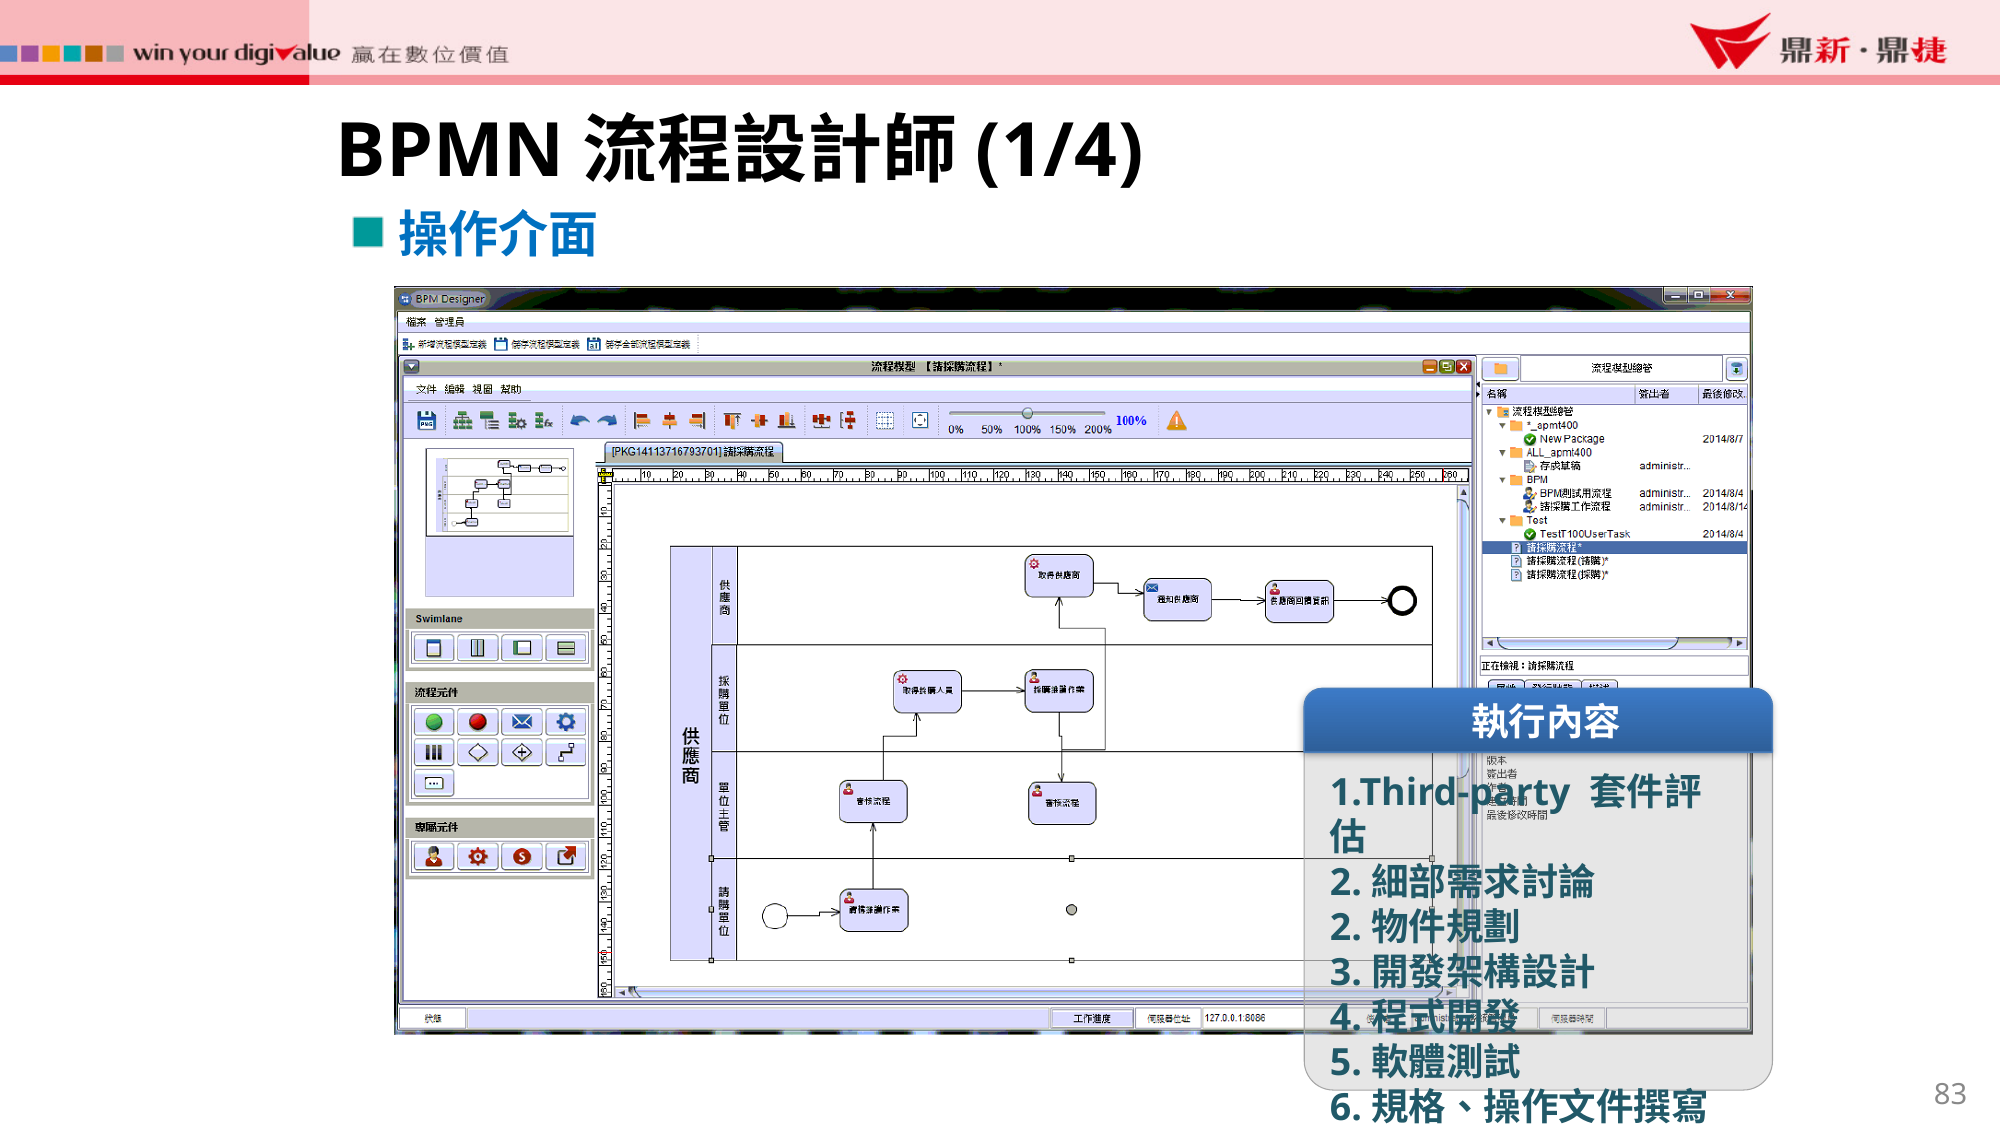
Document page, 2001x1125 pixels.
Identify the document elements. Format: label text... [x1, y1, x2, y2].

picture [0, 0, 2000, 85]
picture [394, 286, 1754, 1036]
text_box 83 [1897, 1065, 2000, 1125]
text_box 操作介面 [336, 195, 614, 270]
picture [351, 215, 387, 251]
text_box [1303, 688, 1773, 1095]
text_box BPMN流程設計師(1/4) [316, 93, 1163, 199]
